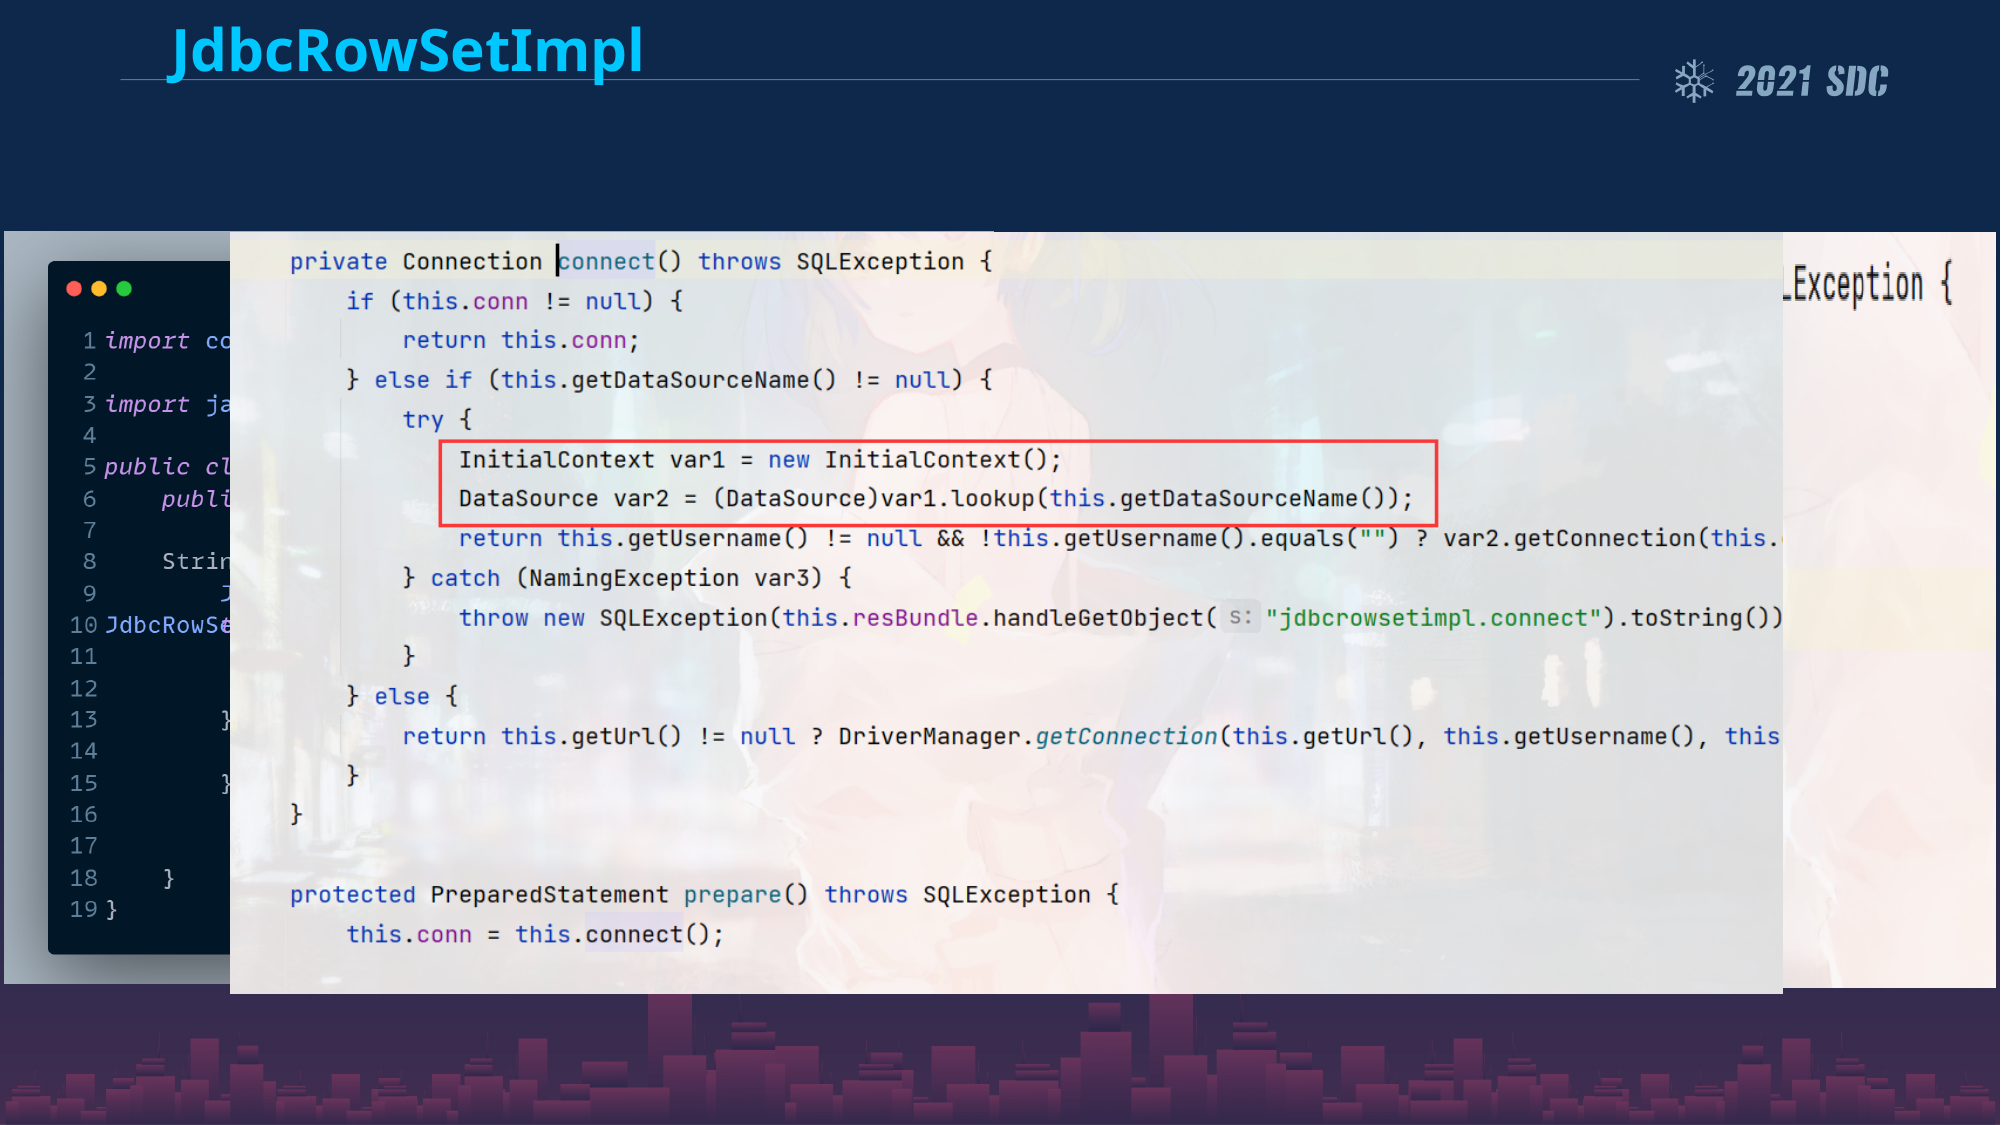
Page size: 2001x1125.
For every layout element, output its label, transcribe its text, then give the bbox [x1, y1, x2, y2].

picture [0, 0, 2000, 1125]
text_box JdbcRowSetImpl [19, 12, 798, 92]
